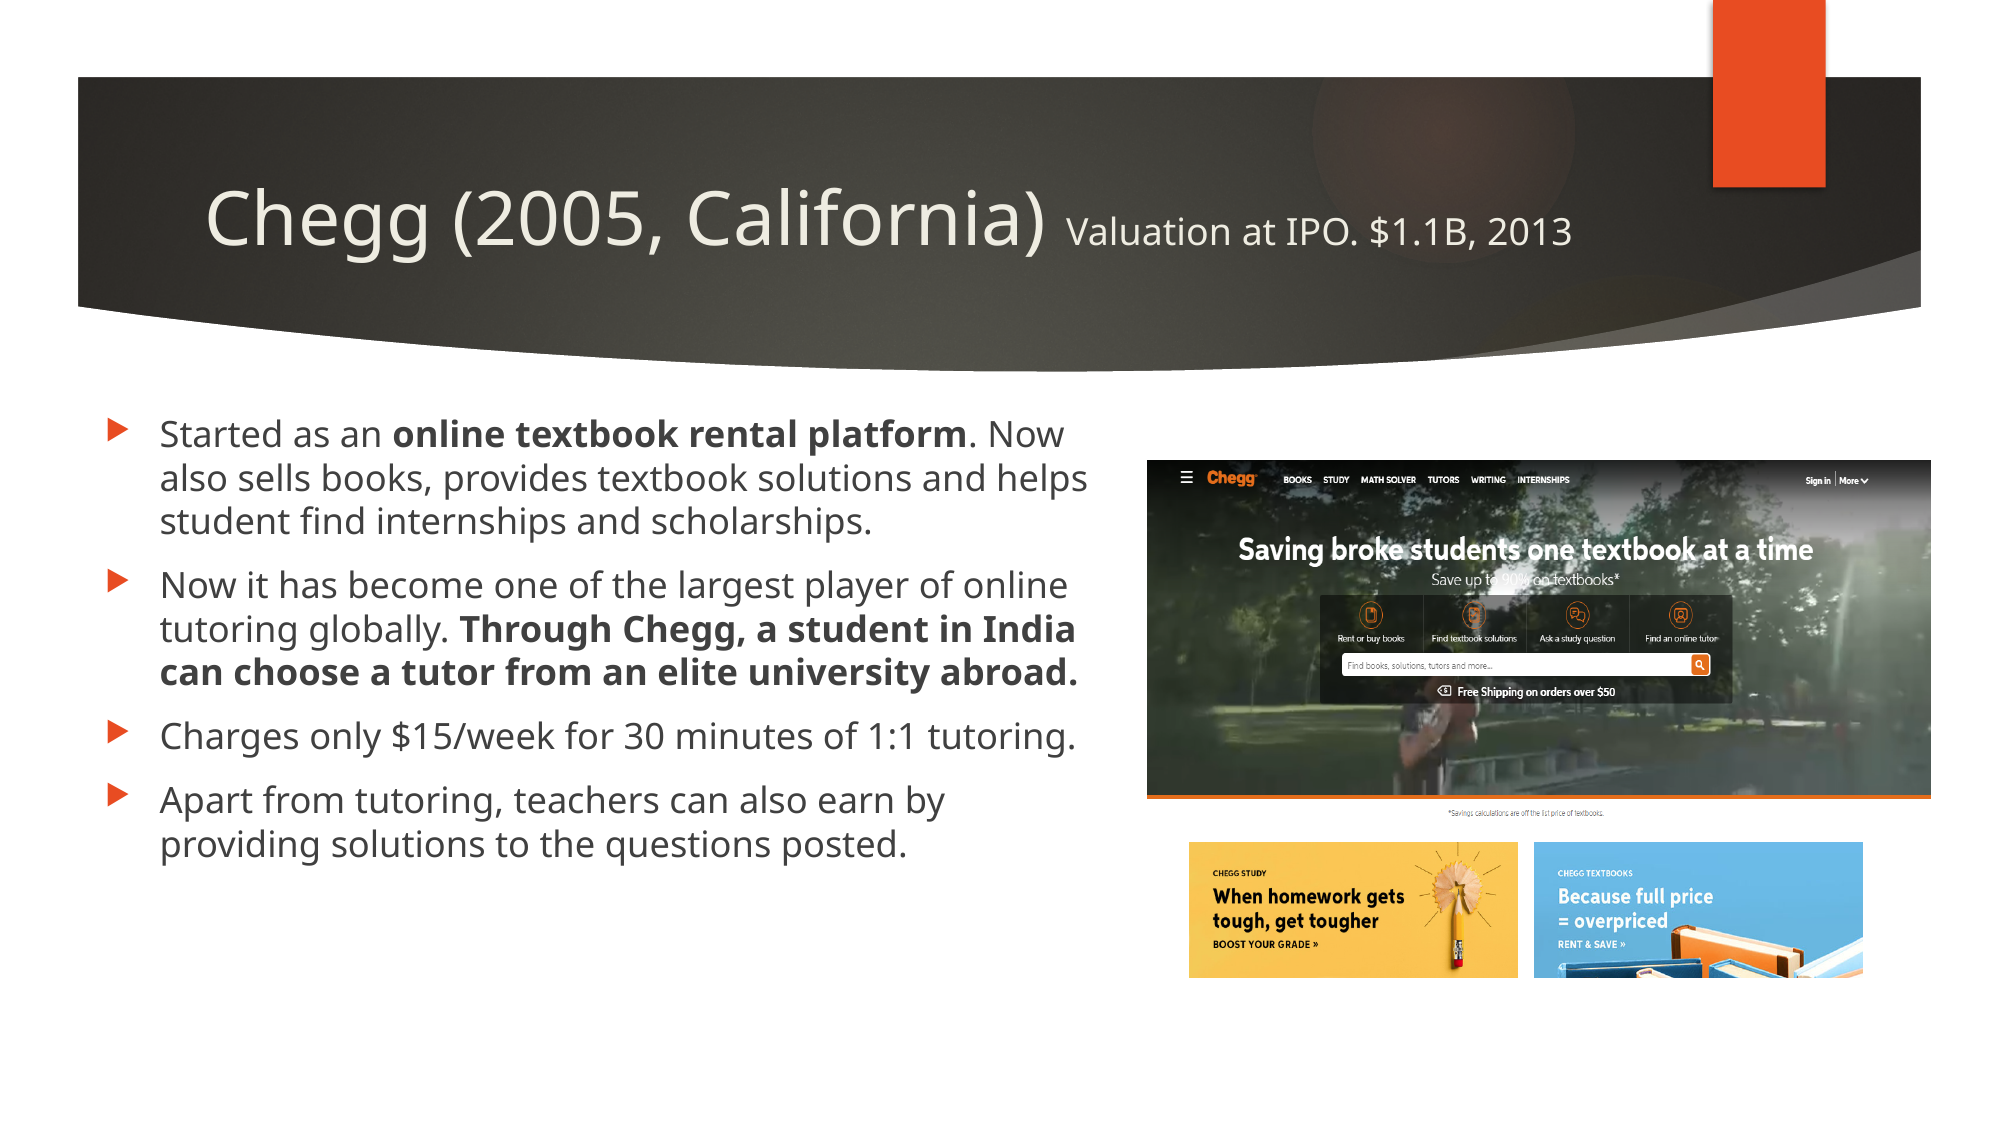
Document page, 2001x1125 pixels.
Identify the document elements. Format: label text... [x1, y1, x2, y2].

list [1146, 460, 1932, 1004]
title Chegg (2005, California) Valuation at IPO. $1.1B, 2013 [189, 155, 1677, 275]
text_box Started as an online textbook rental platform. Now also sells books, provides textbook solutions and helps student find internships and scholarships. Now it has become one of the largest player of online tutoring globally. Through Chegg, a student in India can choose a tutor from an elite university abroad. Charges only $15/week for 30 minutes of 1:1 tutoring. Apart from tutoring, teachers can also earn by providing solutions to the questions posted. [90, 403, 1121, 1060]
